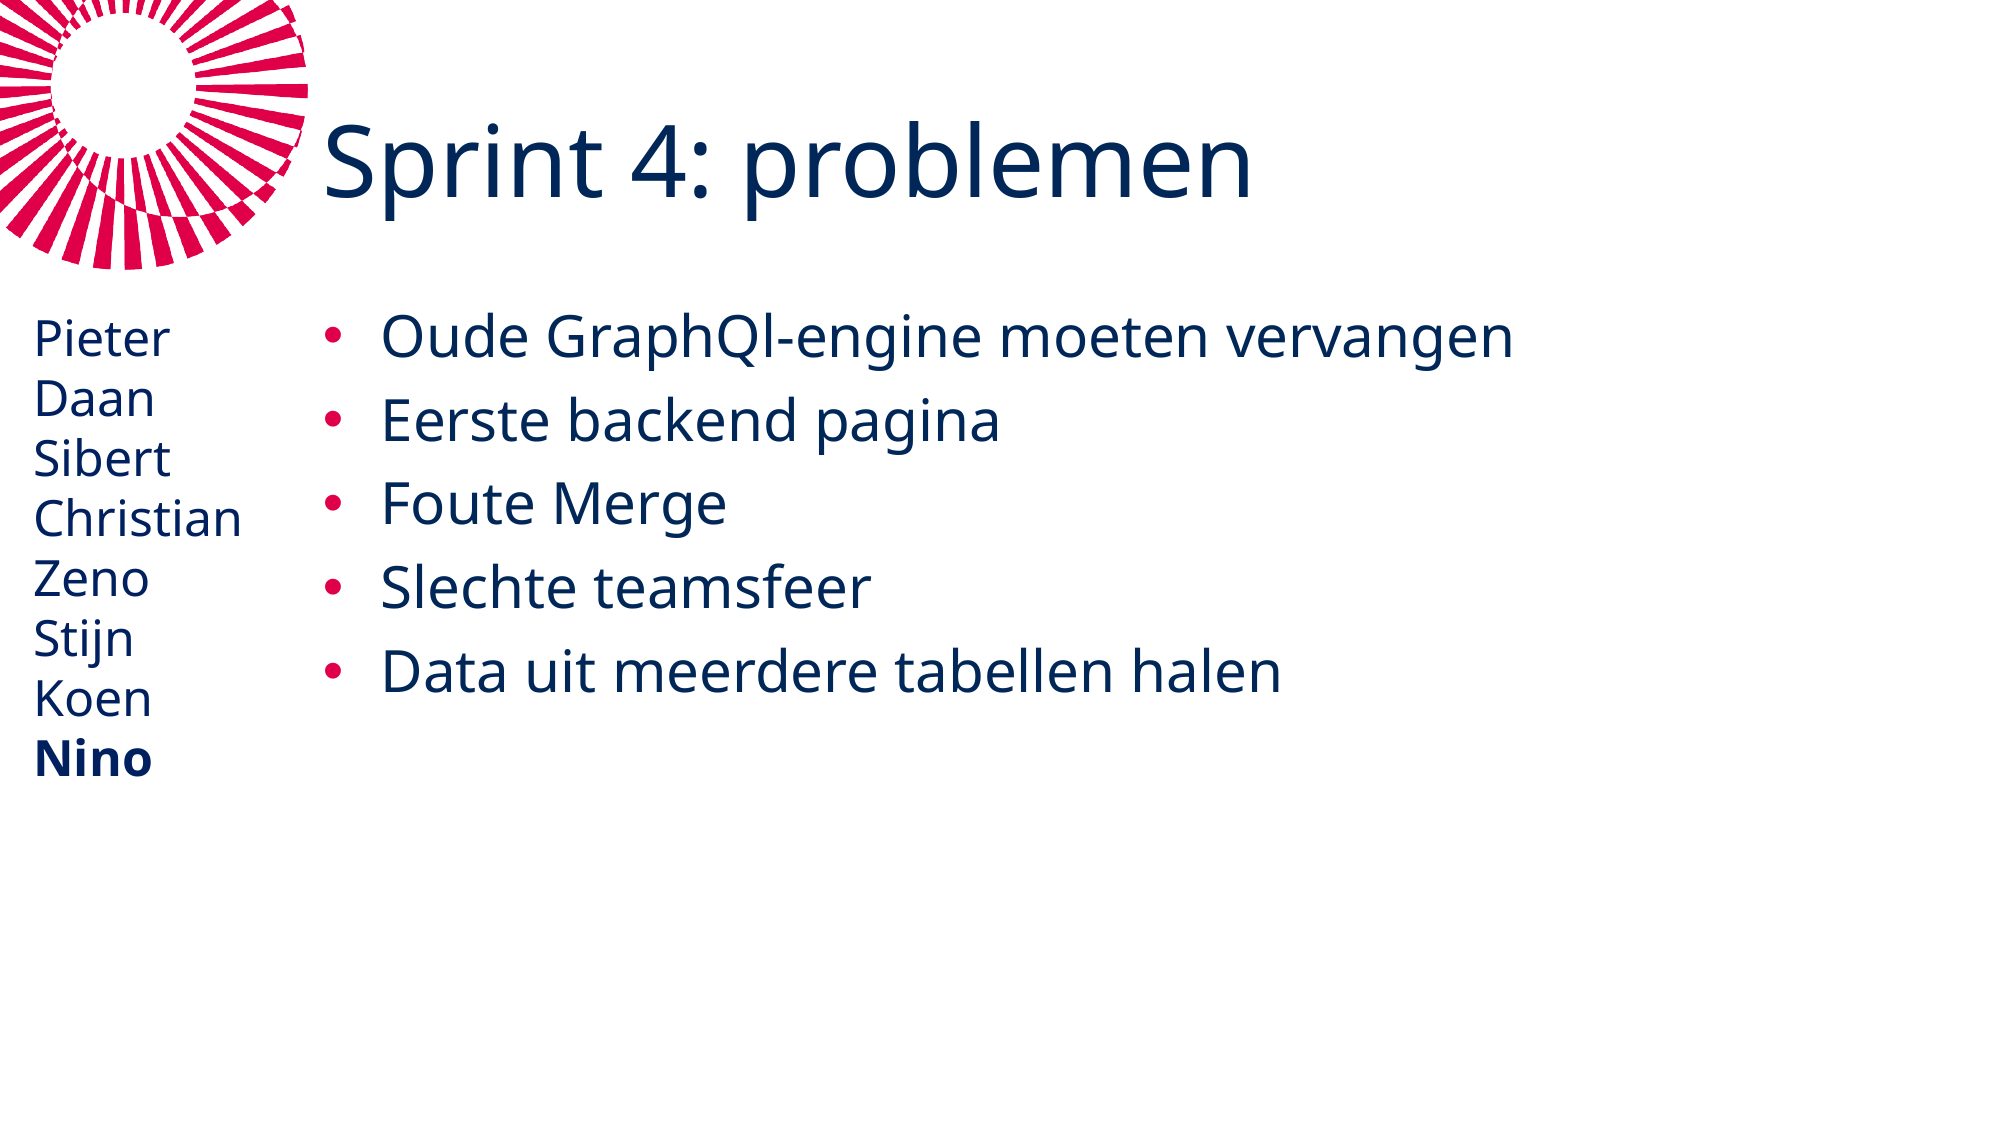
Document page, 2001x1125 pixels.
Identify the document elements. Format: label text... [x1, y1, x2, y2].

title Sprint 4: problemen [307, 59, 1940, 271]
text_box Pieter Daan Sibert Christian Zeno Stijn Koen Nino [18, 299, 263, 795]
picture [0, 0, 308, 270]
list Oude GraphQl-engine moeten vervangen Eerste backend pagina Foute Merge Slechte teamsfeer Data uit meerdere tabellen halen [307, 299, 1940, 1079]
